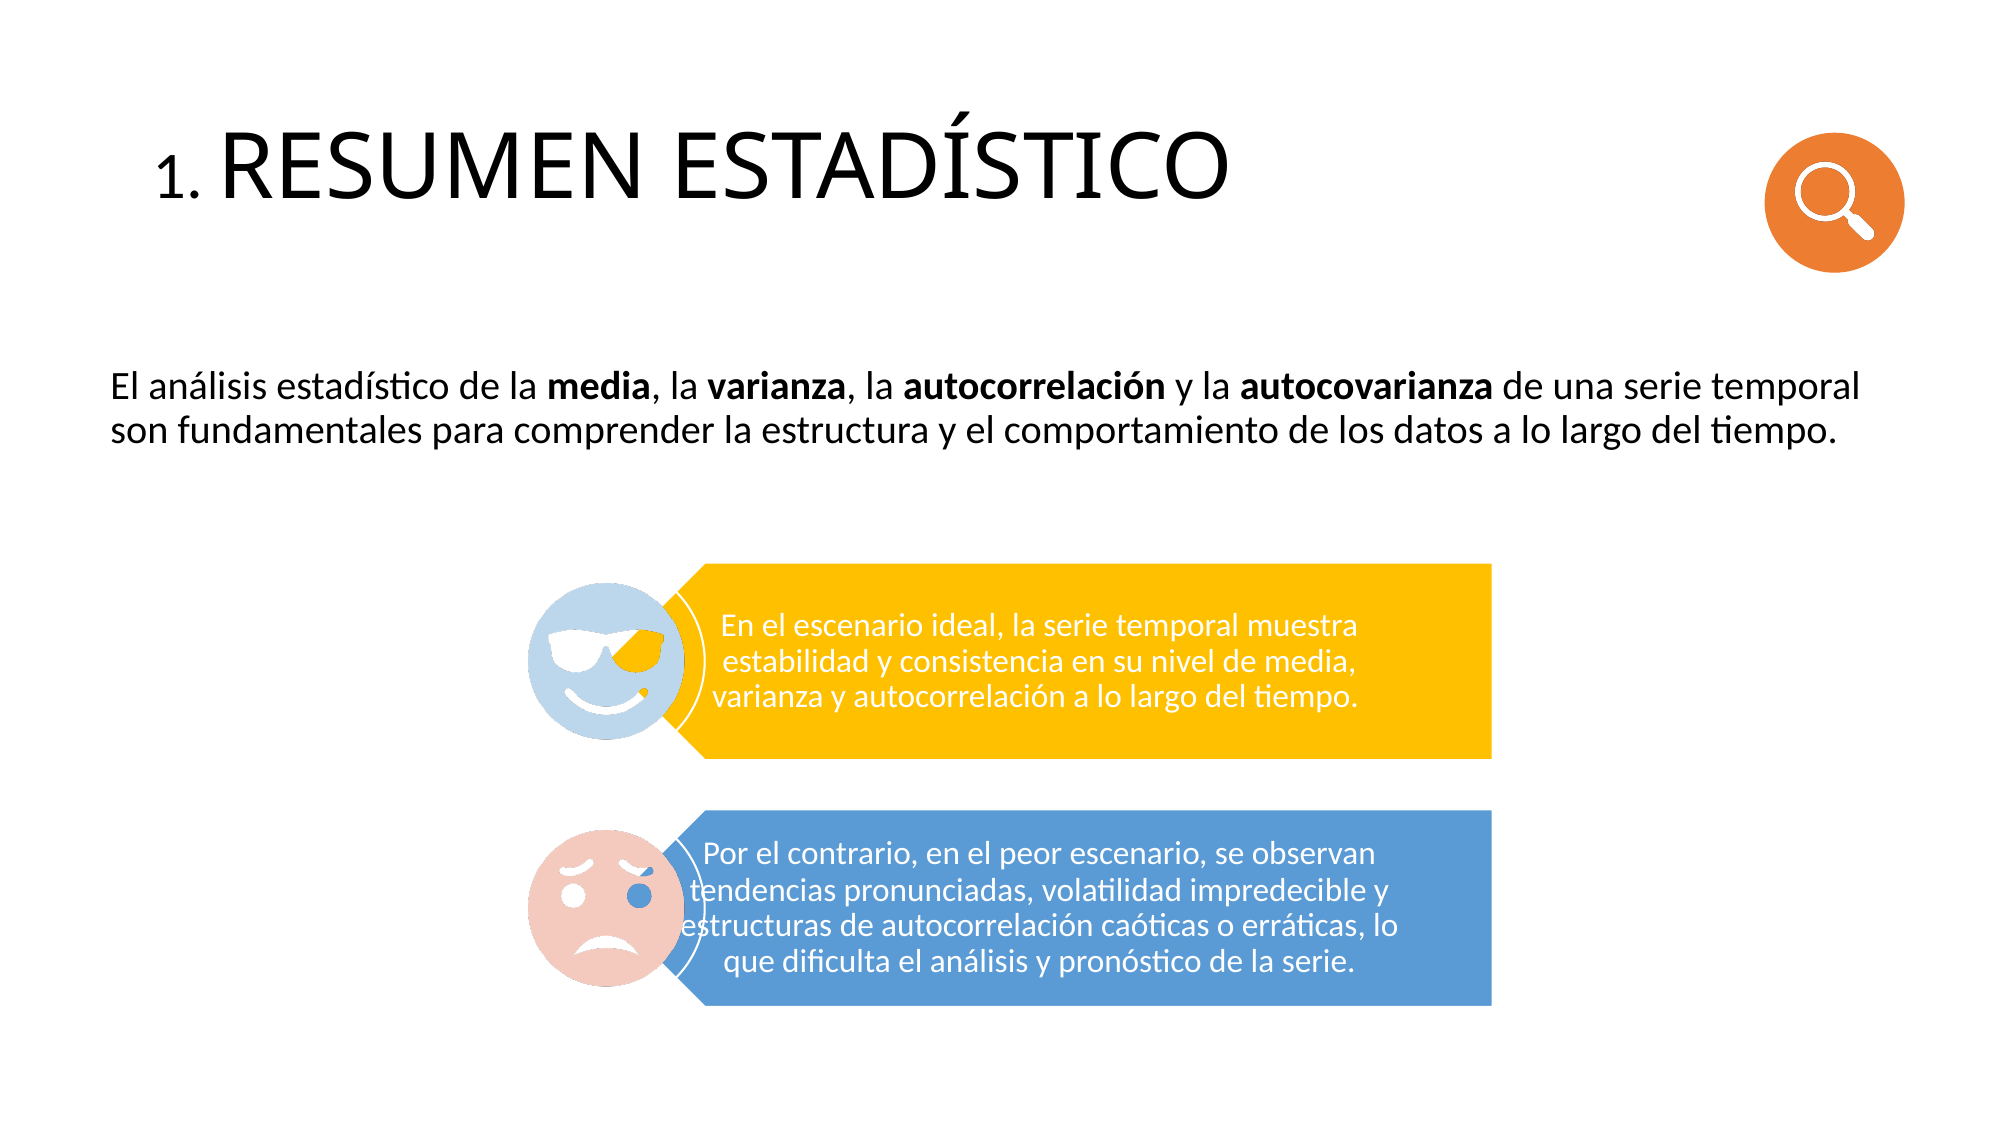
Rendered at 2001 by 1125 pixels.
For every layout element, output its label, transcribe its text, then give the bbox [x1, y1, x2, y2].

title 1. RESUMEN ESTADÍSTICO [137, 59, 1863, 278]
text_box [333, 562, 1667, 1007]
list El análisis estadístico de la media, la varianza, la autocorrelación y la autocovarianza de una serie temporal son fundamentales para comprender la estructura y el comportamiento de los datos a lo largo del tiempo. [95, 357, 1905, 494]
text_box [1764, 132, 1905, 273]
